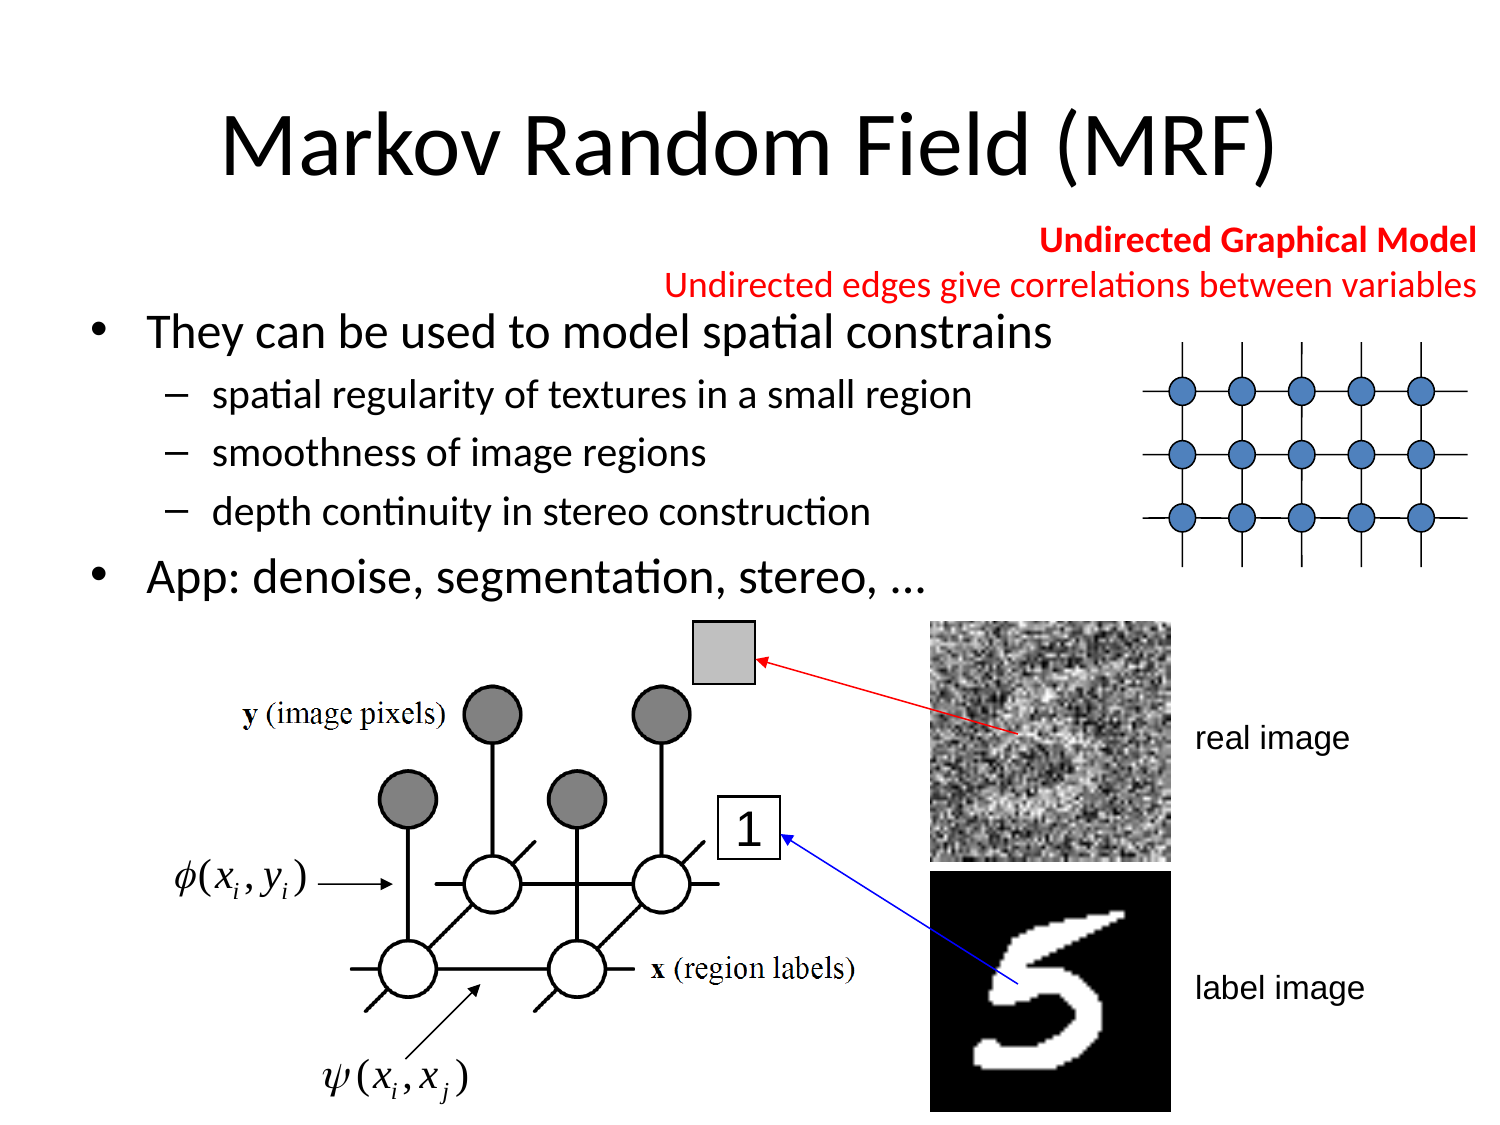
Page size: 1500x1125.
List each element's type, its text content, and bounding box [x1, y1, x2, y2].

list They can be used to model spatial constrains spatial regularity of textures in a small region smoothness of image regions depth continuity in stereo construction App: denoise, segmentation, stereo, ... [75, 290, 1425, 1034]
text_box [167, 621, 1394, 1115]
title Markov Random Field (MRF) [75, 45, 1425, 233]
text_box Undirected Graphical Model Undirected edges give correlations between variables [431, 208, 1493, 313]
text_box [1142, 341, 1468, 568]
